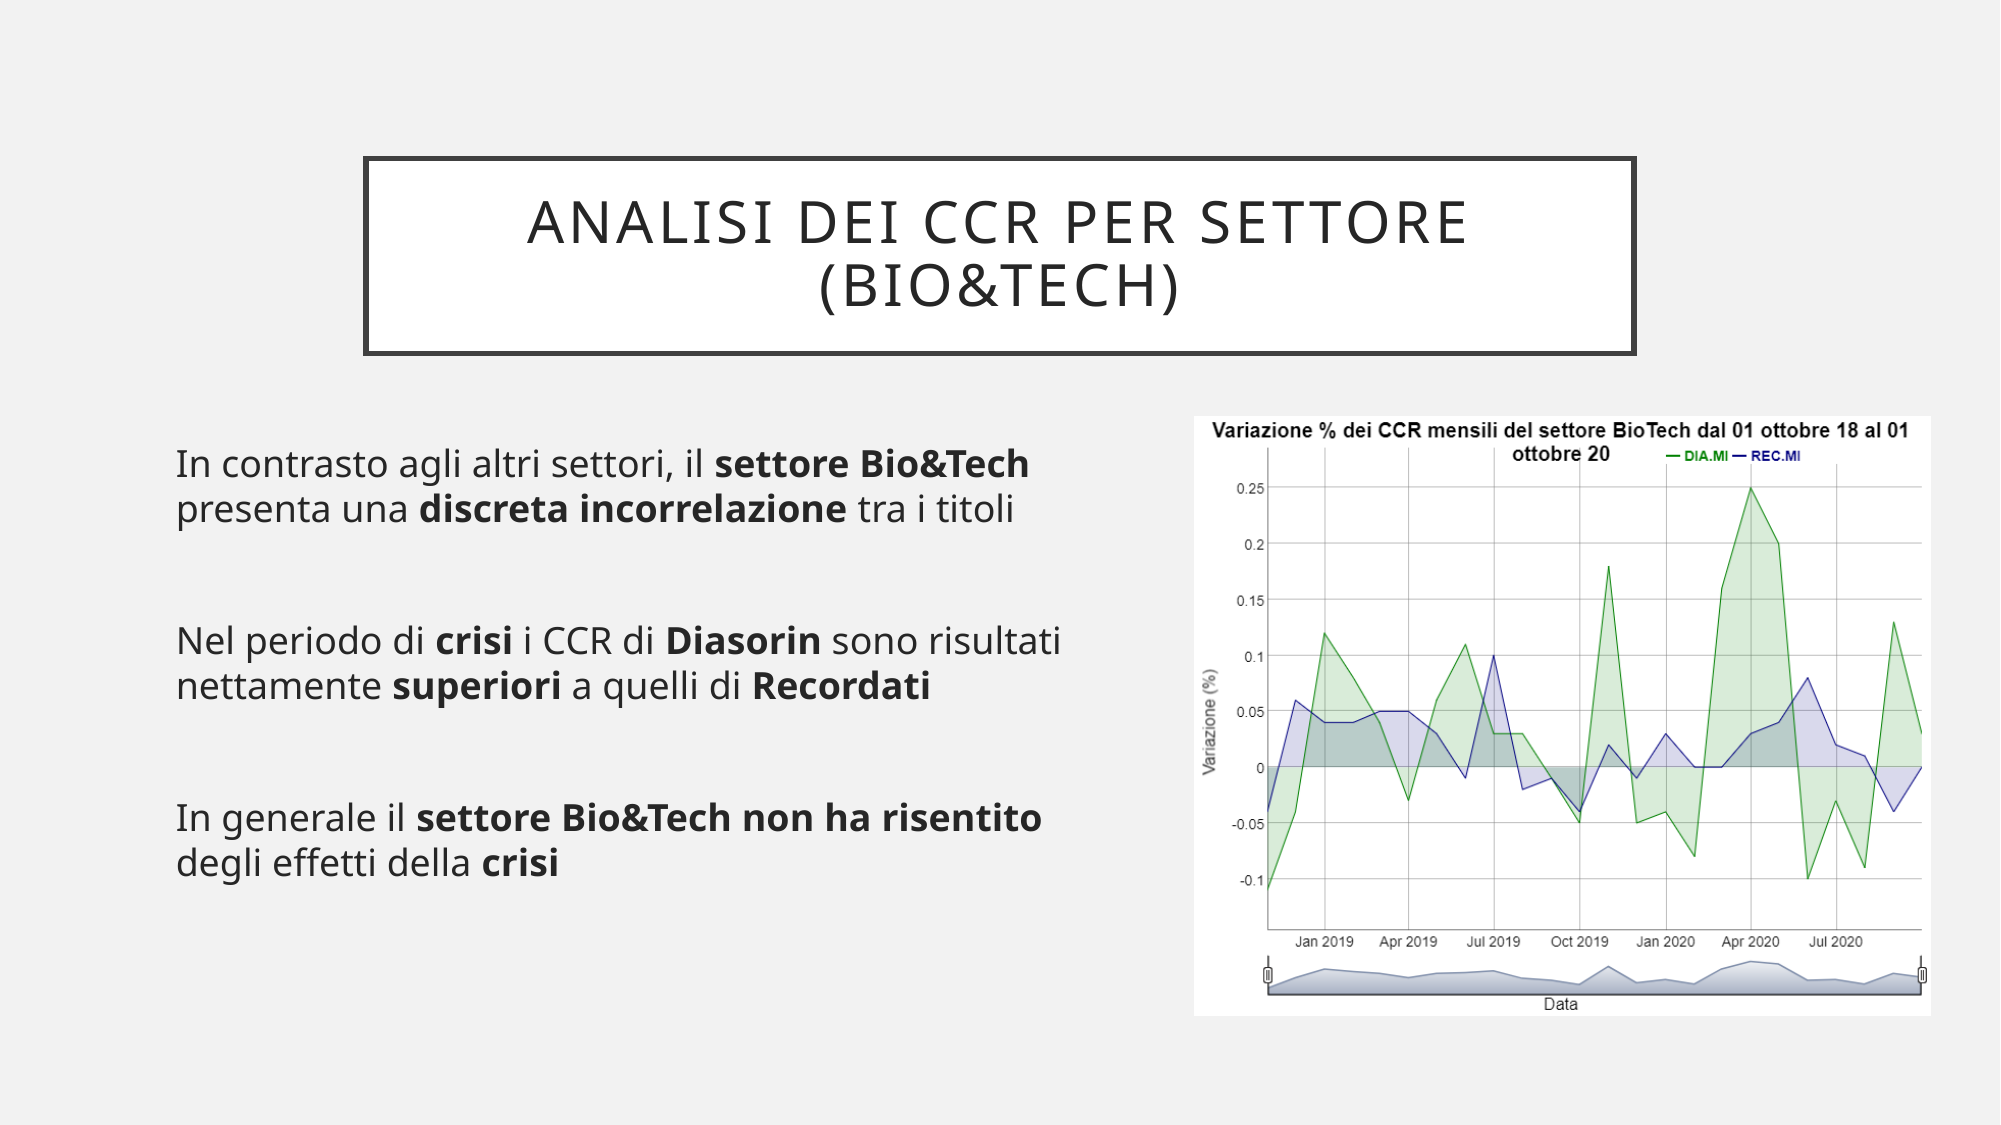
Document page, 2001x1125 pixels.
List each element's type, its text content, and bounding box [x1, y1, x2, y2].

picture [1194, 416, 1931, 1016]
title Analisi dei ccr per settore (BIO&TECH) [363, 156, 1637, 356]
list In contrasto agli altri settori, il settore Bio&Tech presenta una discreta incorrelazione tra i titoli Nel periodo di crisi i CCR di Diasorin sono risultati nettamente superiori a quelli di Recordati In generale il settore Bio&Tech non ha risentito degli effetti della crisi [160, 432, 1147, 942]
